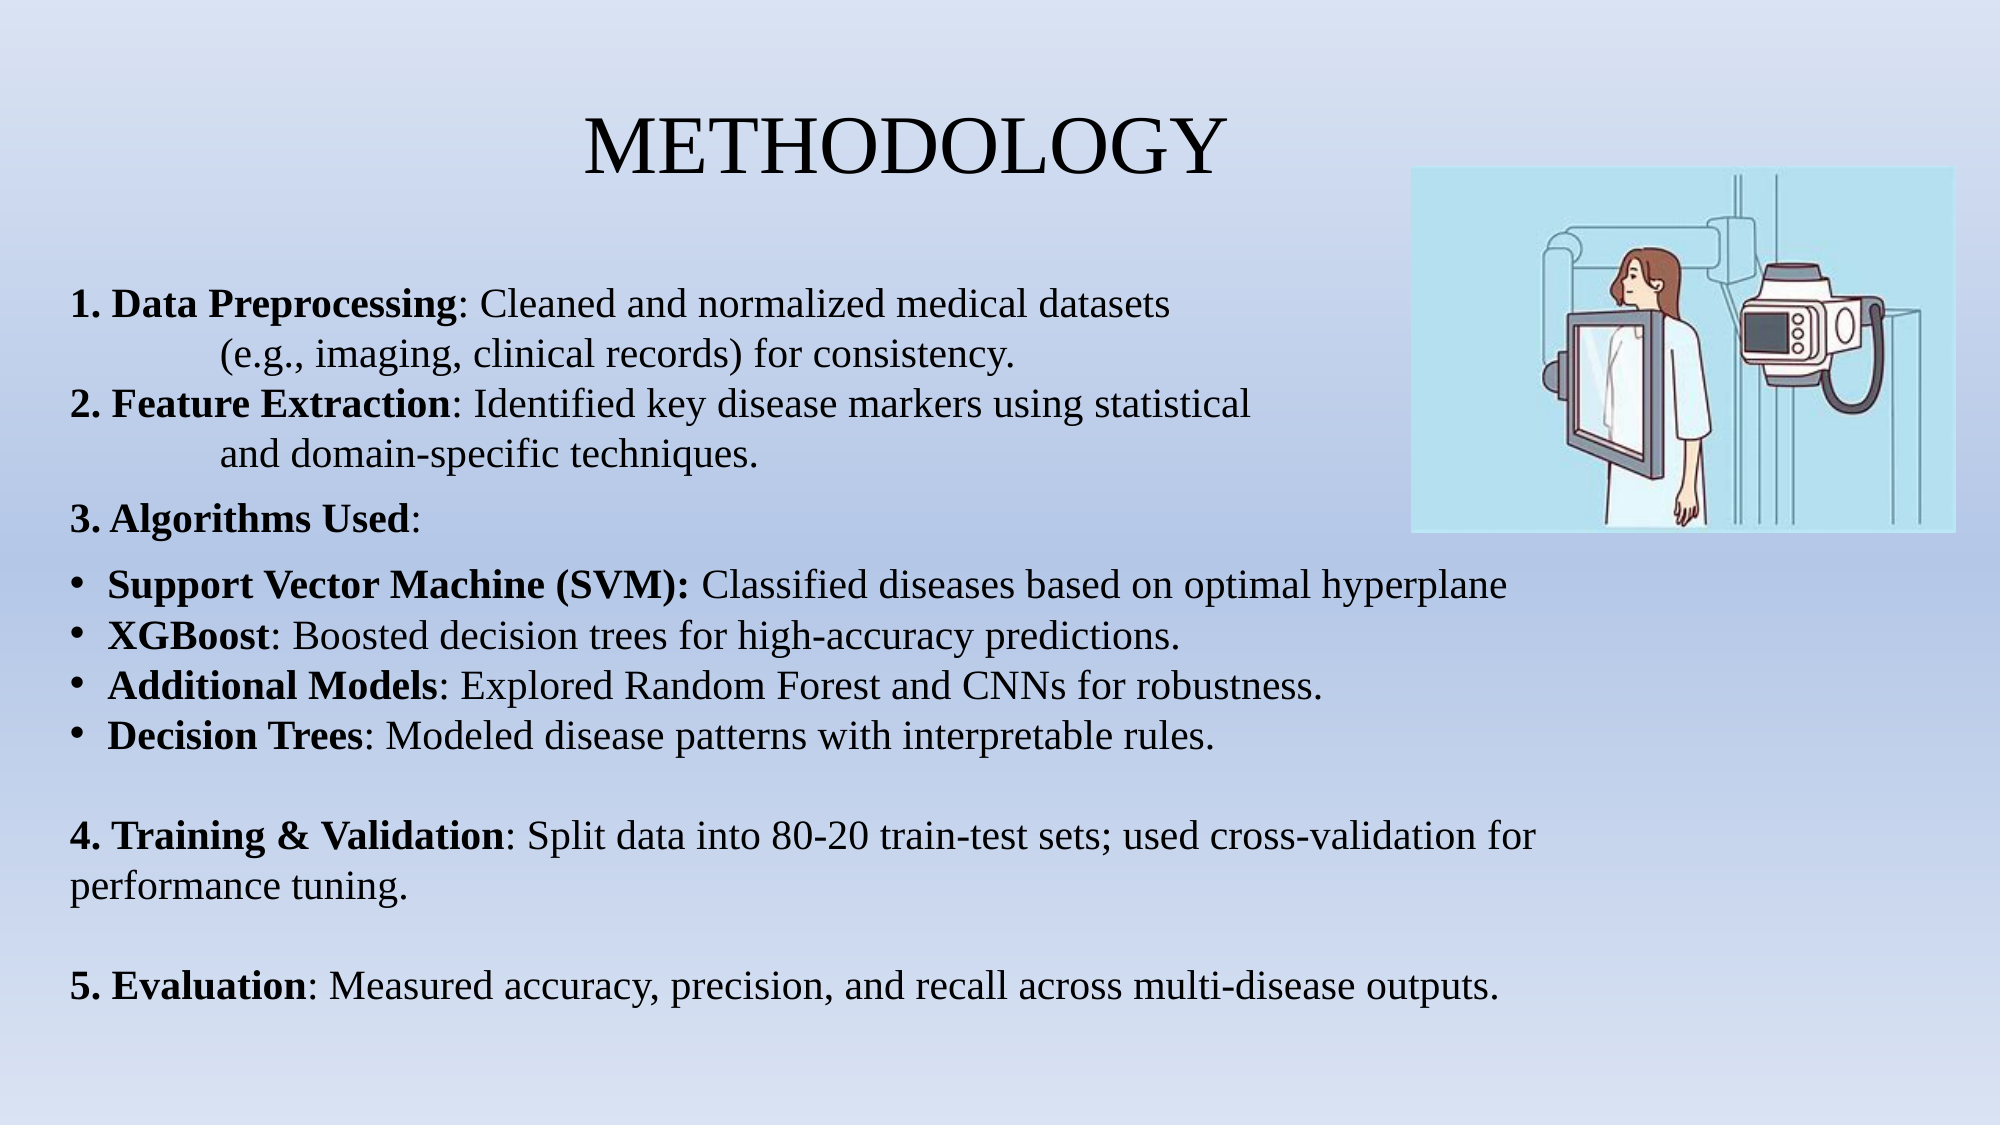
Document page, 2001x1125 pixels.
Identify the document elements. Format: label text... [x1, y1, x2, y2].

list 1. Data Preprocessing: Cleaned and normalized medical datasets (e.g., imaging, clinical records) for consistency. 2. Feature Extraction: Identified key disease markers using statistical and domain-specific techniques. 3. Algorithms Used: Support Vector Machine (SVM): Classified diseases based on optimal hyperplane XGBoost: Boosted decision trees for high-accuracy predictions. Additional Models: Explored Random Forest and CNNs for robustness. Decision Trees: Modeled disease patterns with interpretable rules. 4. Training & Validation: Split data into 80-20 train-test sets; used cross-validation for performance tuning. 5. Evaluation: Measured accuracy, precision, and recall across multi-disease outputs. [54, 268, 1780, 1016]
picture [1411, 166, 1956, 533]
title METHODOLOGY [44, 62, 1770, 230]
text_box [236, 681, 1764, 747]
